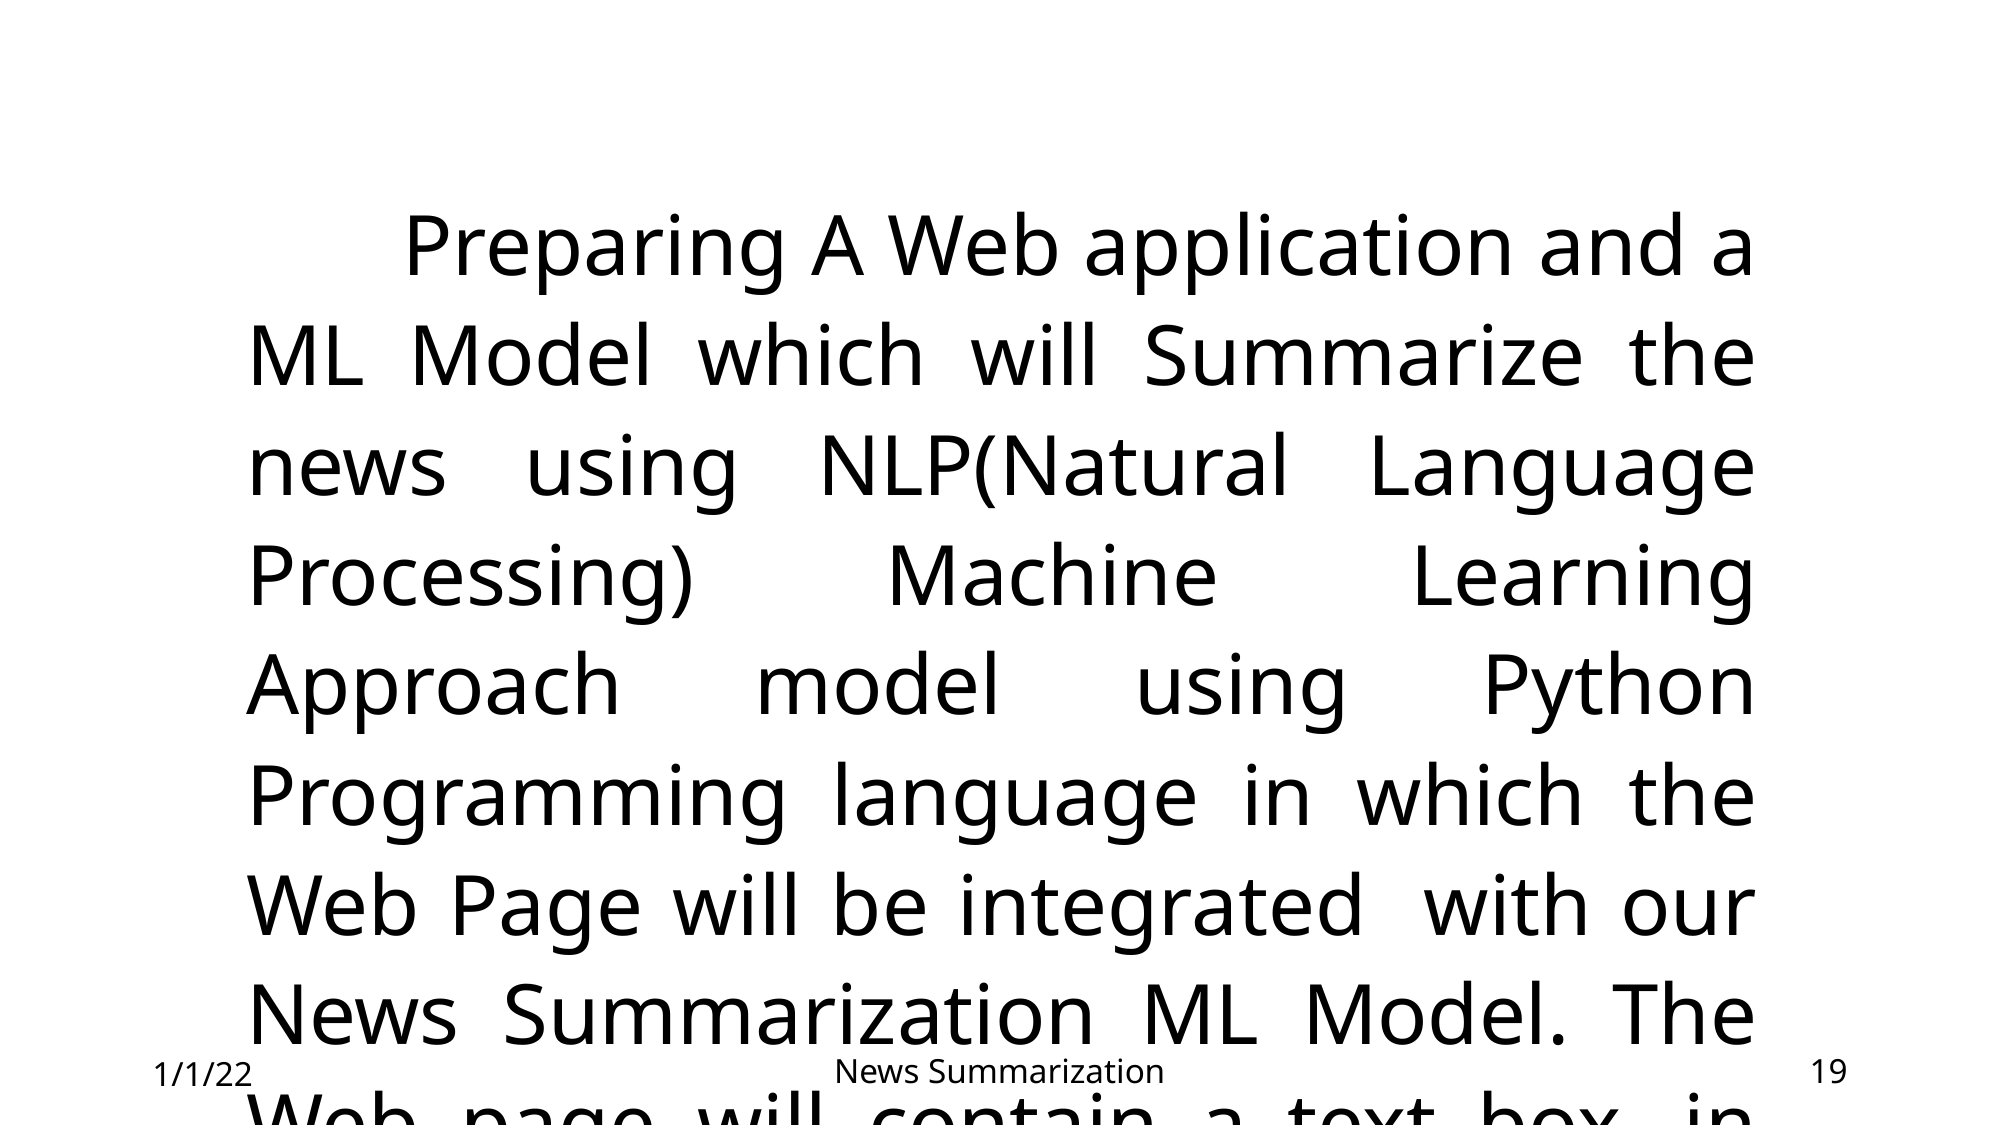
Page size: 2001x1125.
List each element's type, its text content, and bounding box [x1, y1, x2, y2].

slide_number 19 [1412, 1042, 1863, 1103]
footer News Summarization [662, 1042, 1338, 1103]
text_box Preparing A Web application and a ML Model which will Summarize the news using NLP(Natural Language Processing) Machine Learning Approach model using Python Programming language in which the Web Page will be integrated with our News Summarization ML Model. The Web page will contain a text box, in which the user will input the long news and after clicking the summarize button it will display the Summarized news. [137, 174, 1774, 1012]
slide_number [137, 1042, 588, 1103]
